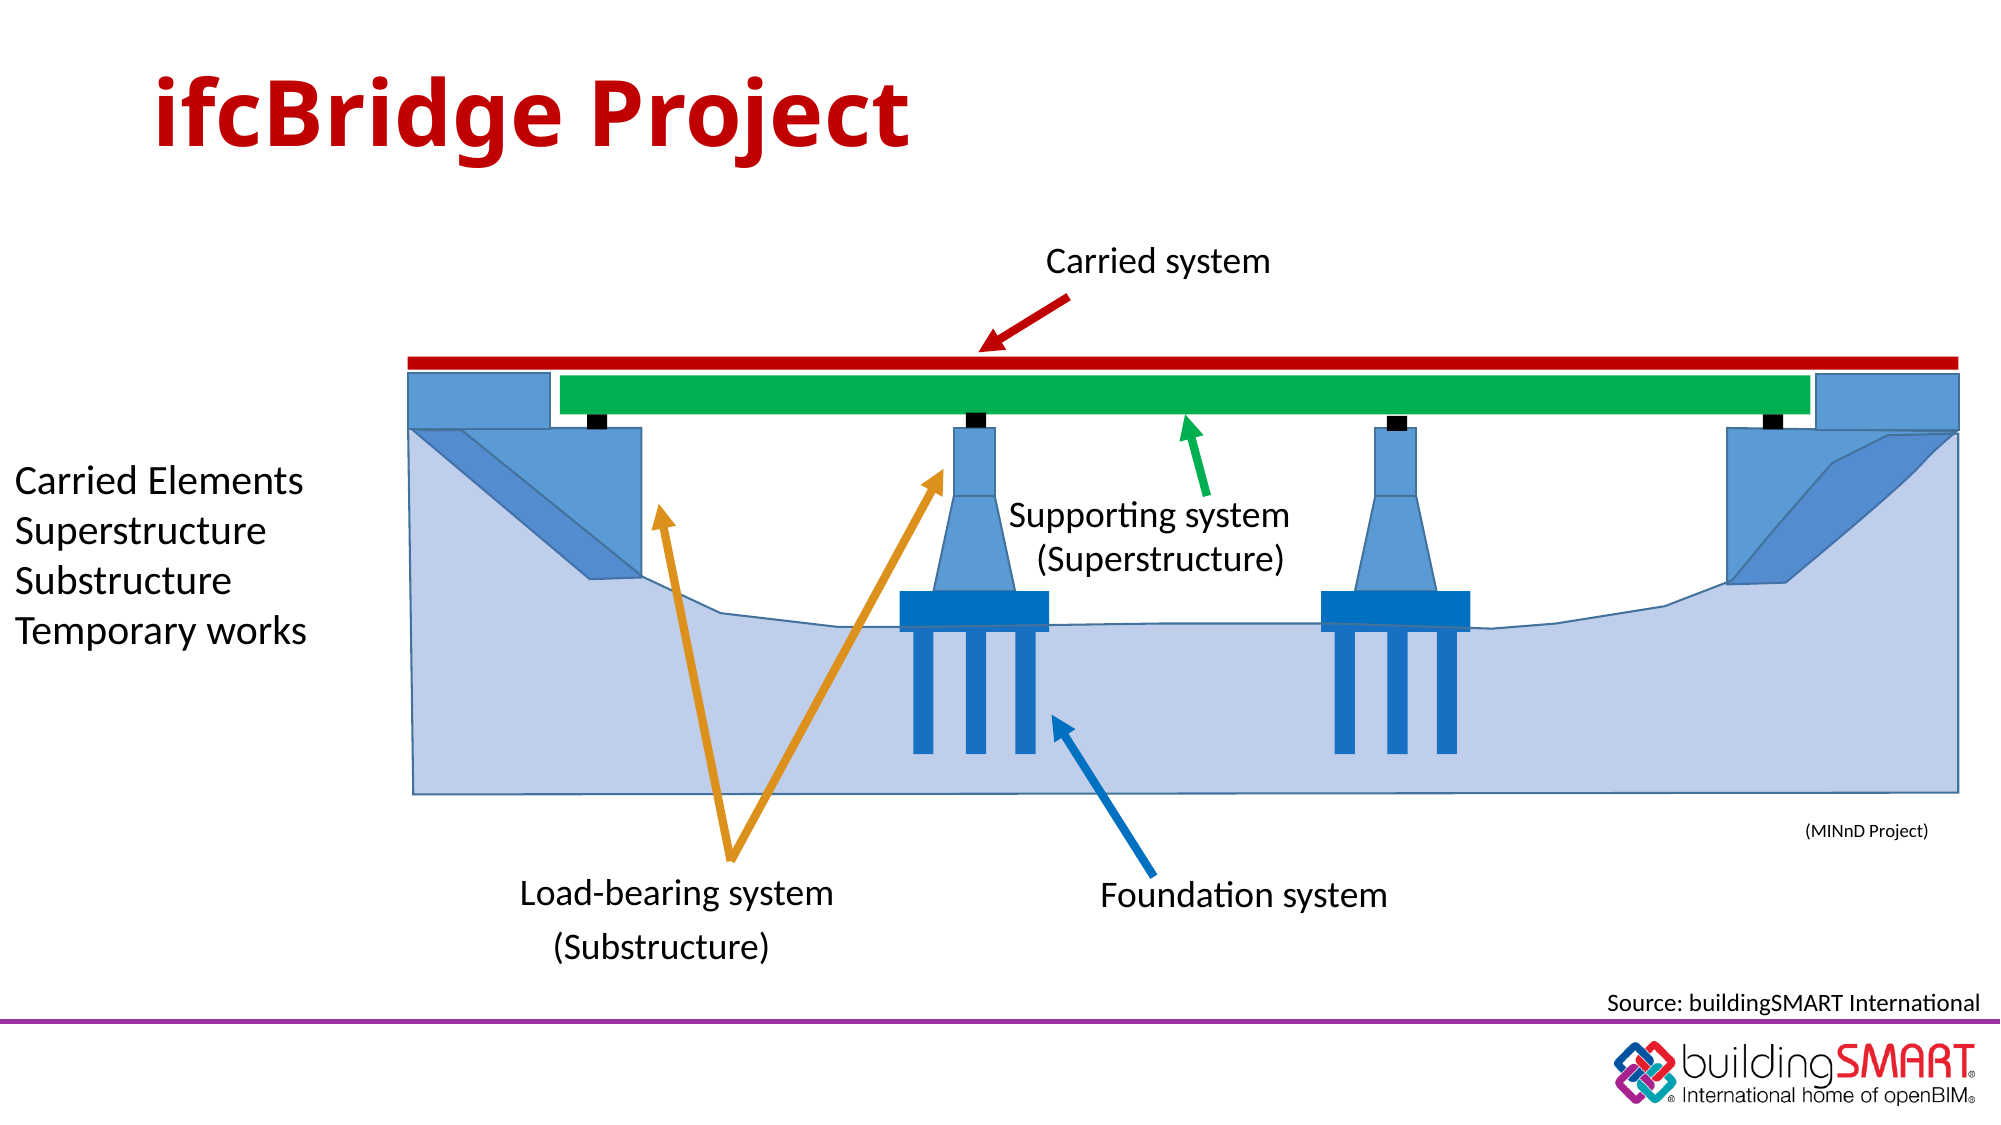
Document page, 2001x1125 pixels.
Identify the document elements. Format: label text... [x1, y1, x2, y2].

list Carried Elements Superstructure Substructure Temporary works [0, 445, 367, 713]
text_box Source: buildingSMART International [1592, 979, 2000, 1011]
title ifcBridge Project [137, 59, 1863, 278]
picture [1614, 1041, 1975, 1106]
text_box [407, 229, 1959, 985]
